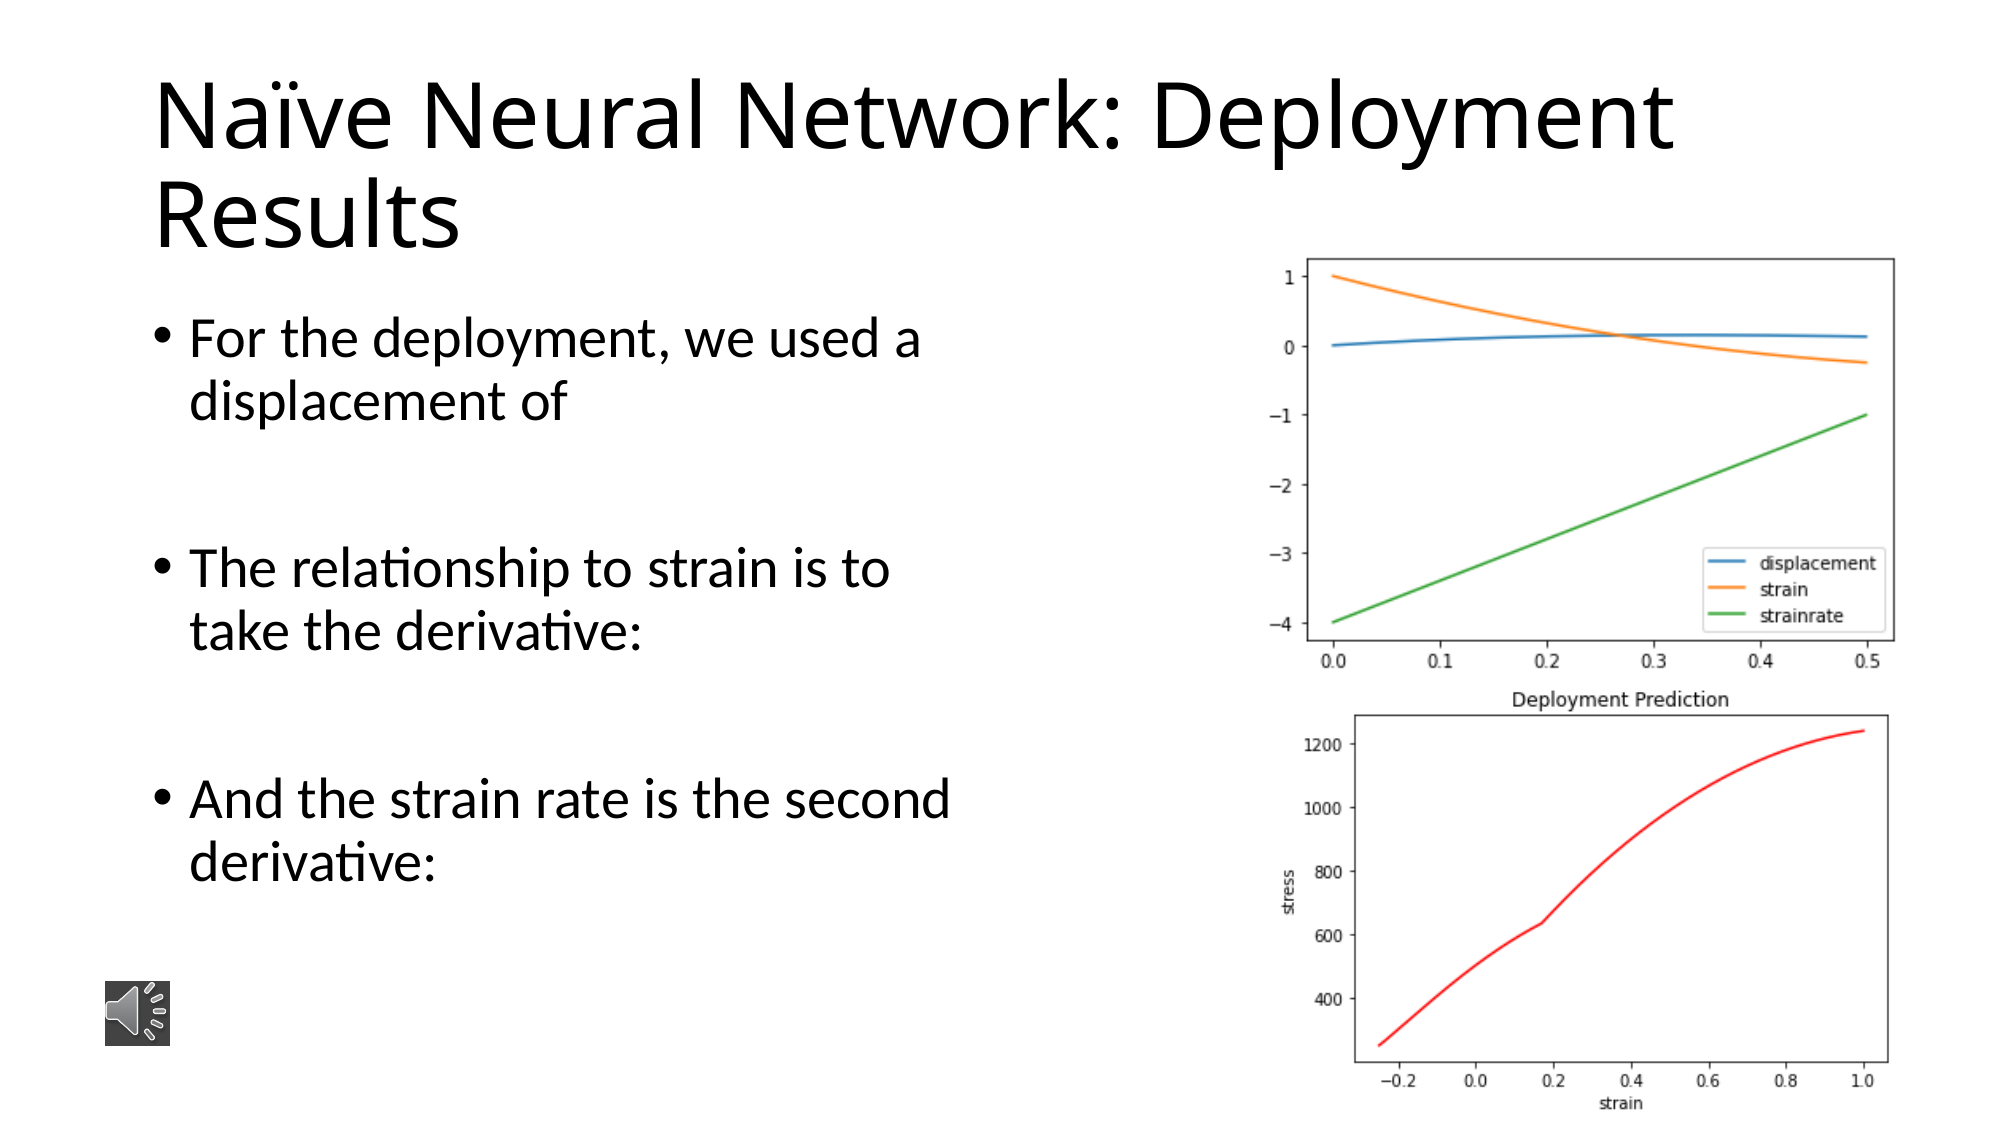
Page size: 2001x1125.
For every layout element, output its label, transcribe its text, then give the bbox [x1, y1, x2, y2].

picture [1251, 248, 1932, 1119]
picture [104, 979, 171, 1047]
title Naïve Neural Network: Deployment Results [137, 59, 1863, 278]
